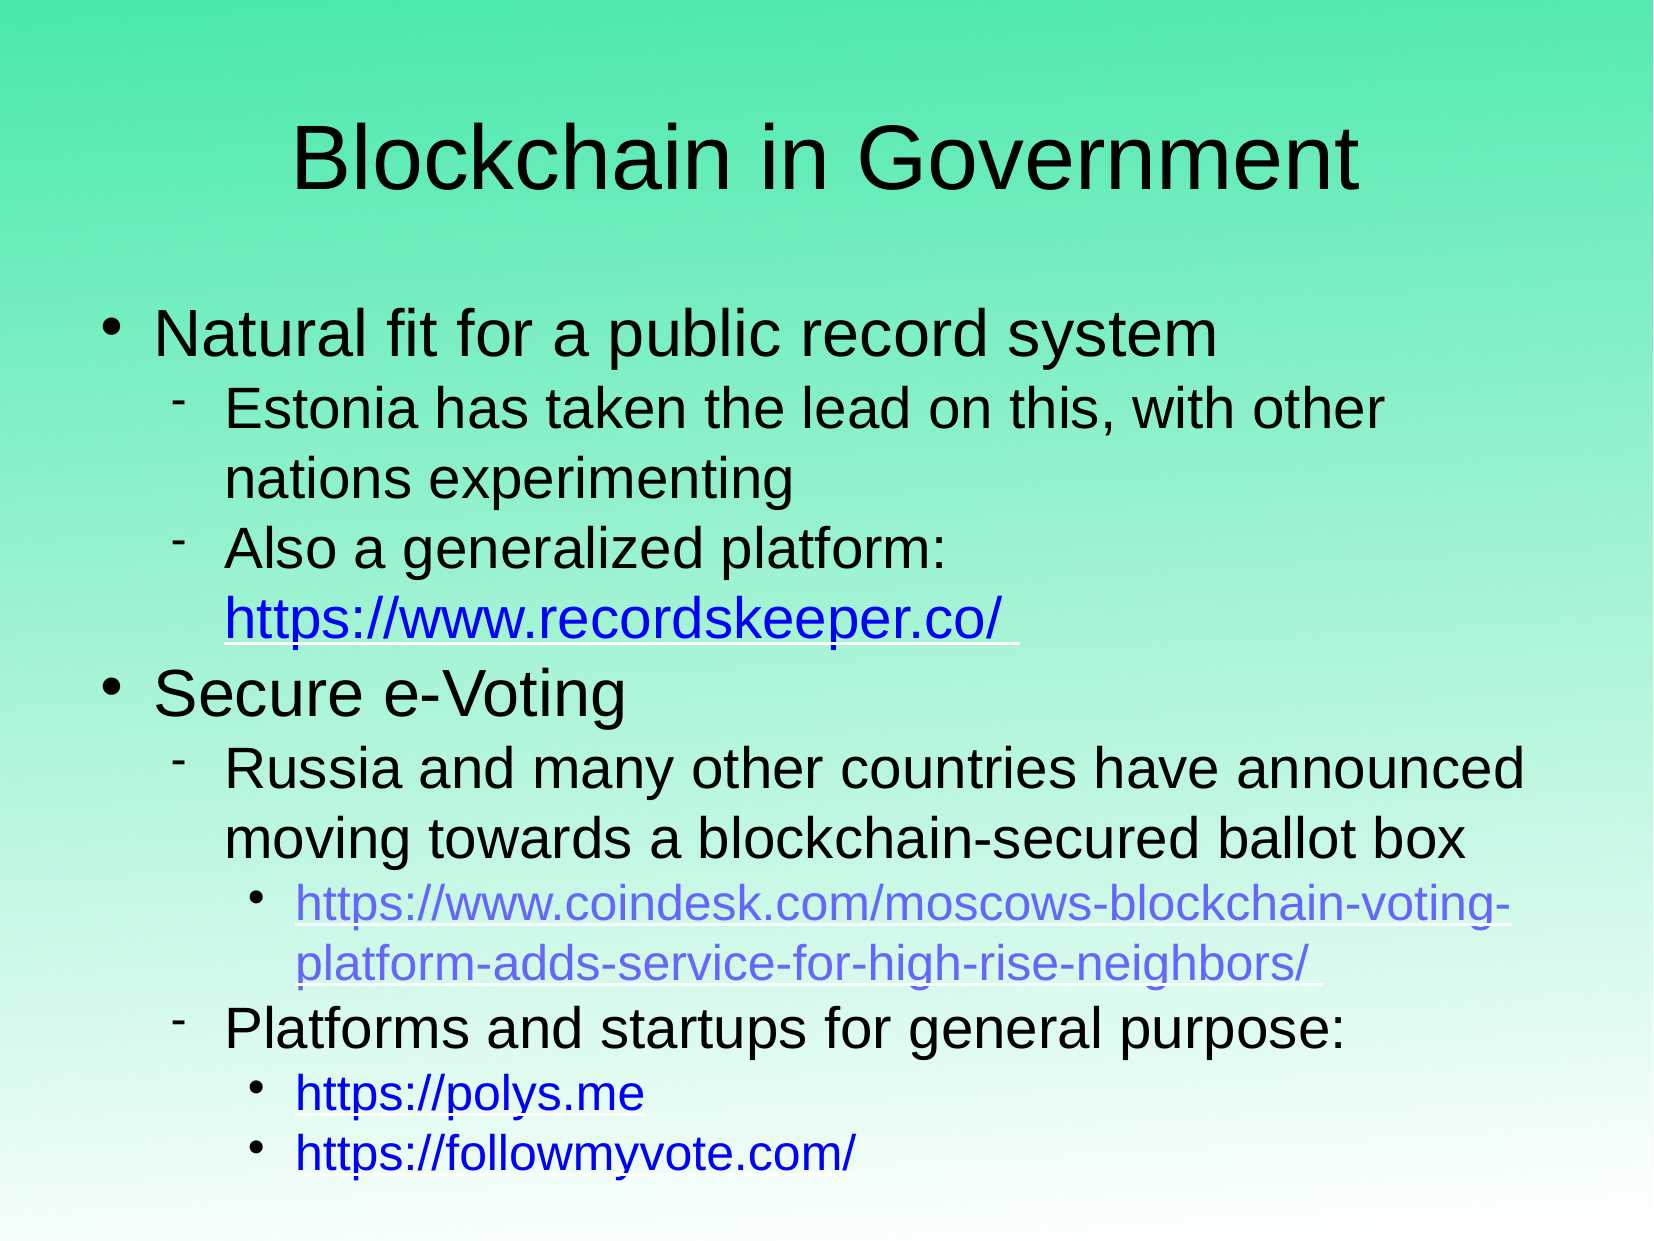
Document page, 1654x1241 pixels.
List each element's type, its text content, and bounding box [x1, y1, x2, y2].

text_box Blockchain in Government [82, 49, 1571, 257]
text_box Natural fit for a public record system Estonia has taken the lead on this, with other nations experimenting Also a generalized platform: https://www.recordskeeper.co/ Secure e-Voting Russia and many other countries have announced moving towards a blockchain-secured ballot box https://www.coindesk.com/moscows-blockchain-voting-platform-adds-service-for-high-rise-neighbors/ Platforms and startups for general purpose: https://polys.me https://followmyvote.com/ [82, 290, 1571, 1010]
picture [0, 0, 1654, 1241]
